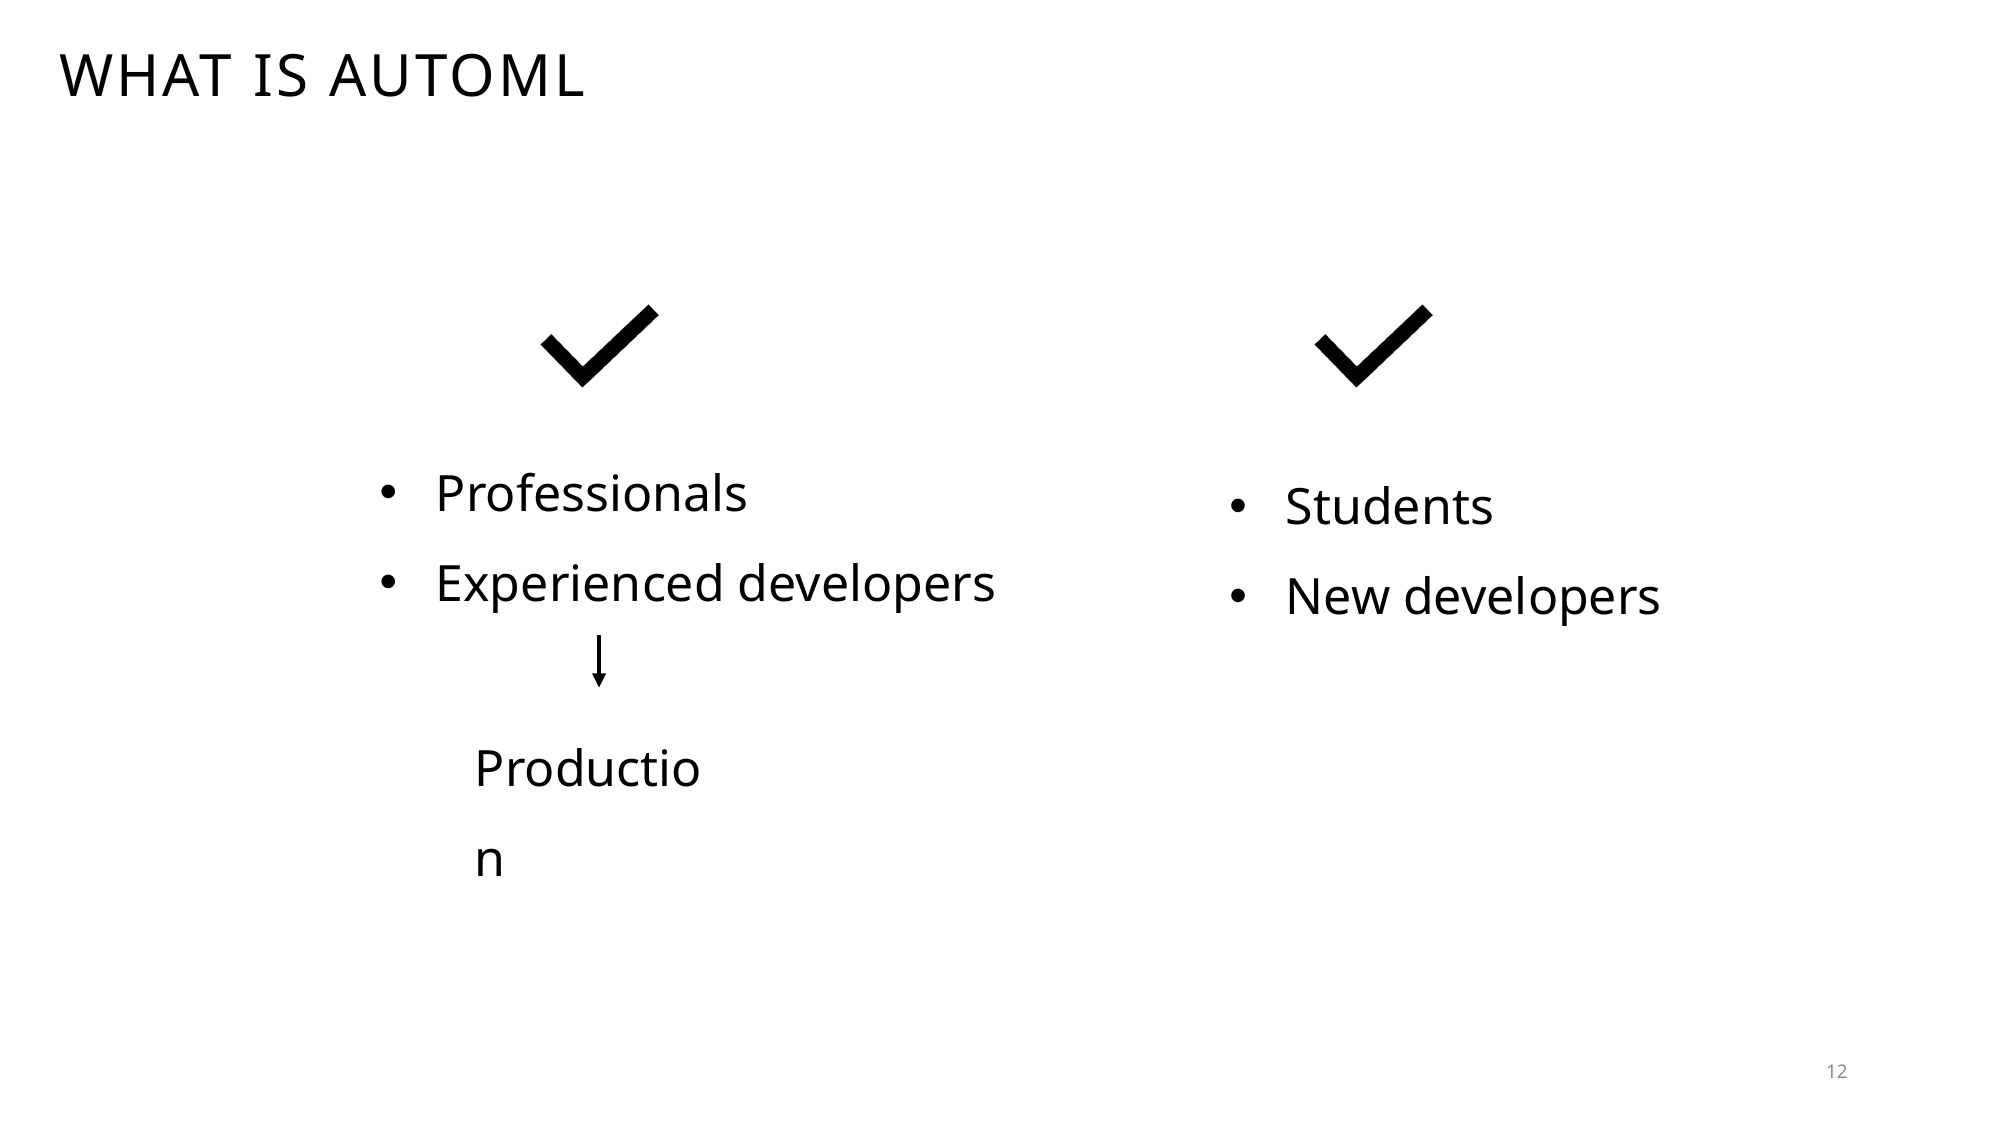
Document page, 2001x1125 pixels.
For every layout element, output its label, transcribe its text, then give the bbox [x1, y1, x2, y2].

picture [1312, 284, 1435, 407]
text_box Students New developers [1214, 437, 1863, 633]
text_box Professionals Experienced developers [364, 423, 1013, 619]
slide_number 12 [1412, 1042, 1863, 1103]
title What is AutoML [44, 39, 932, 117]
picture [538, 284, 661, 407]
text_box Production [459, 699, 748, 894]
